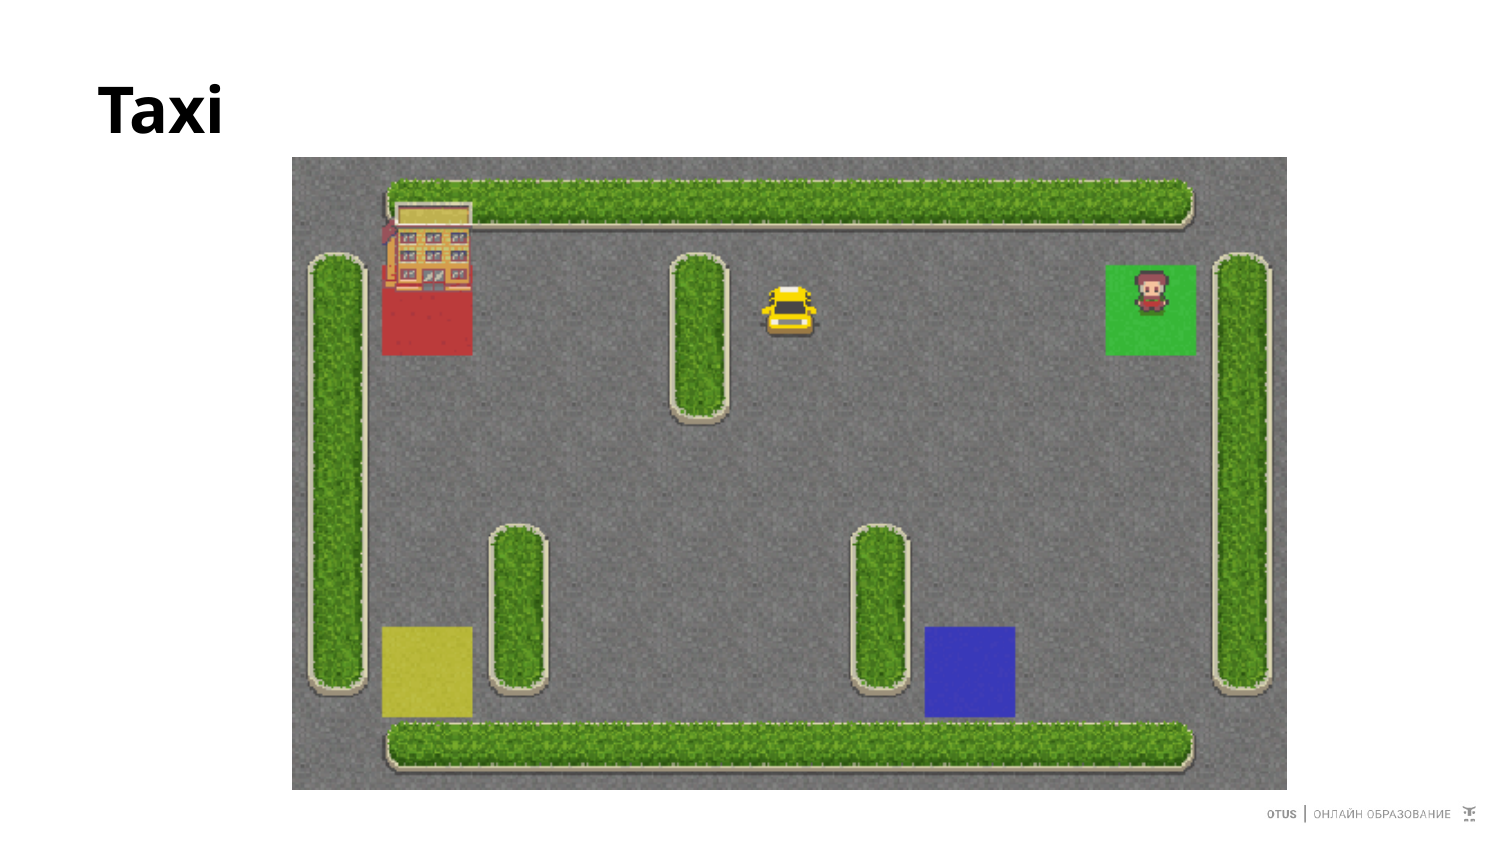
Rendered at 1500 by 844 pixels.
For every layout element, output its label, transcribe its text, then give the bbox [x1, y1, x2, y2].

picture [0, 0, 1500, 844]
title Taxi [82, 54, 1480, 234]
